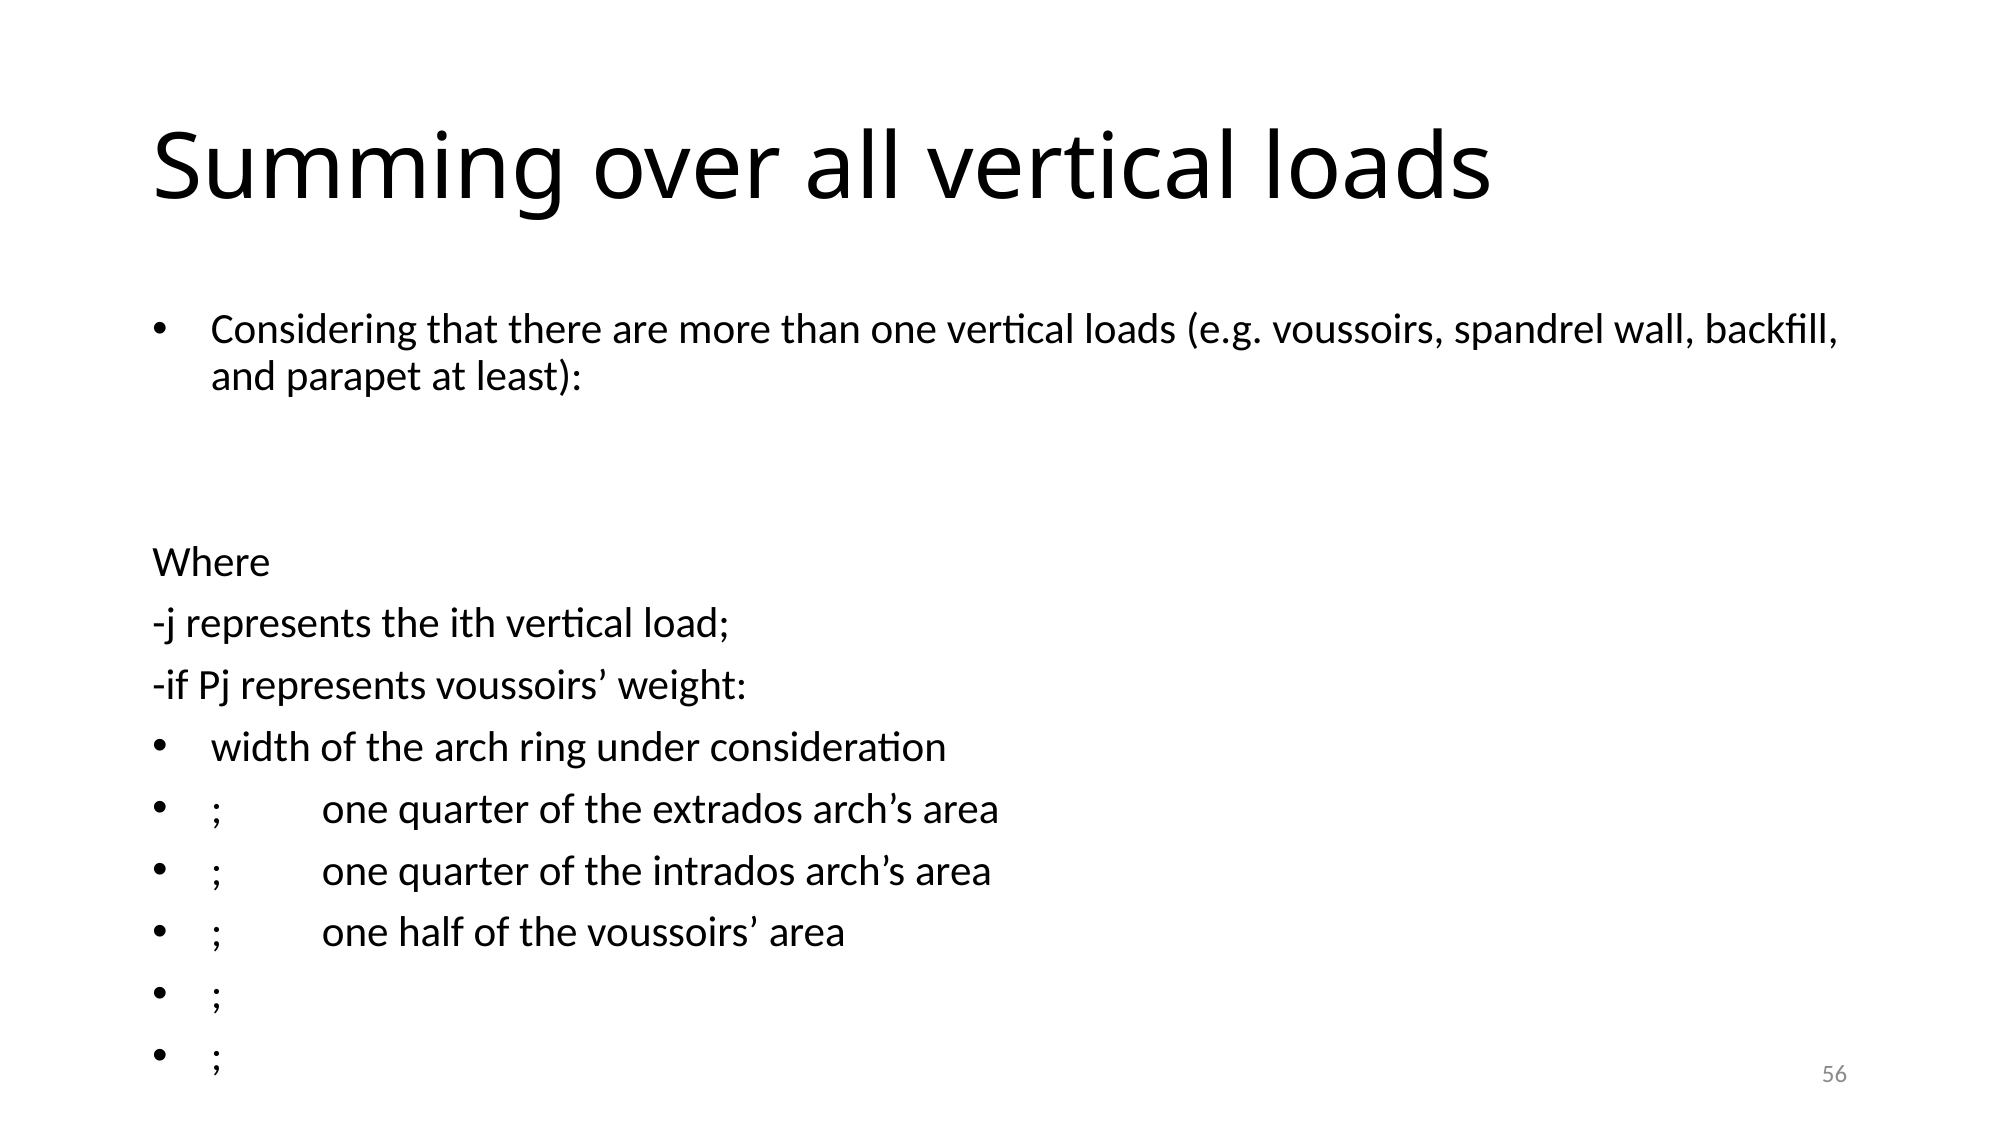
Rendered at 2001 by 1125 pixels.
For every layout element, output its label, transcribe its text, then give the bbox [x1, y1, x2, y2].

slide_number 56 [1412, 1042, 1863, 1103]
title Summing over all vertical loads [137, 59, 1863, 278]
